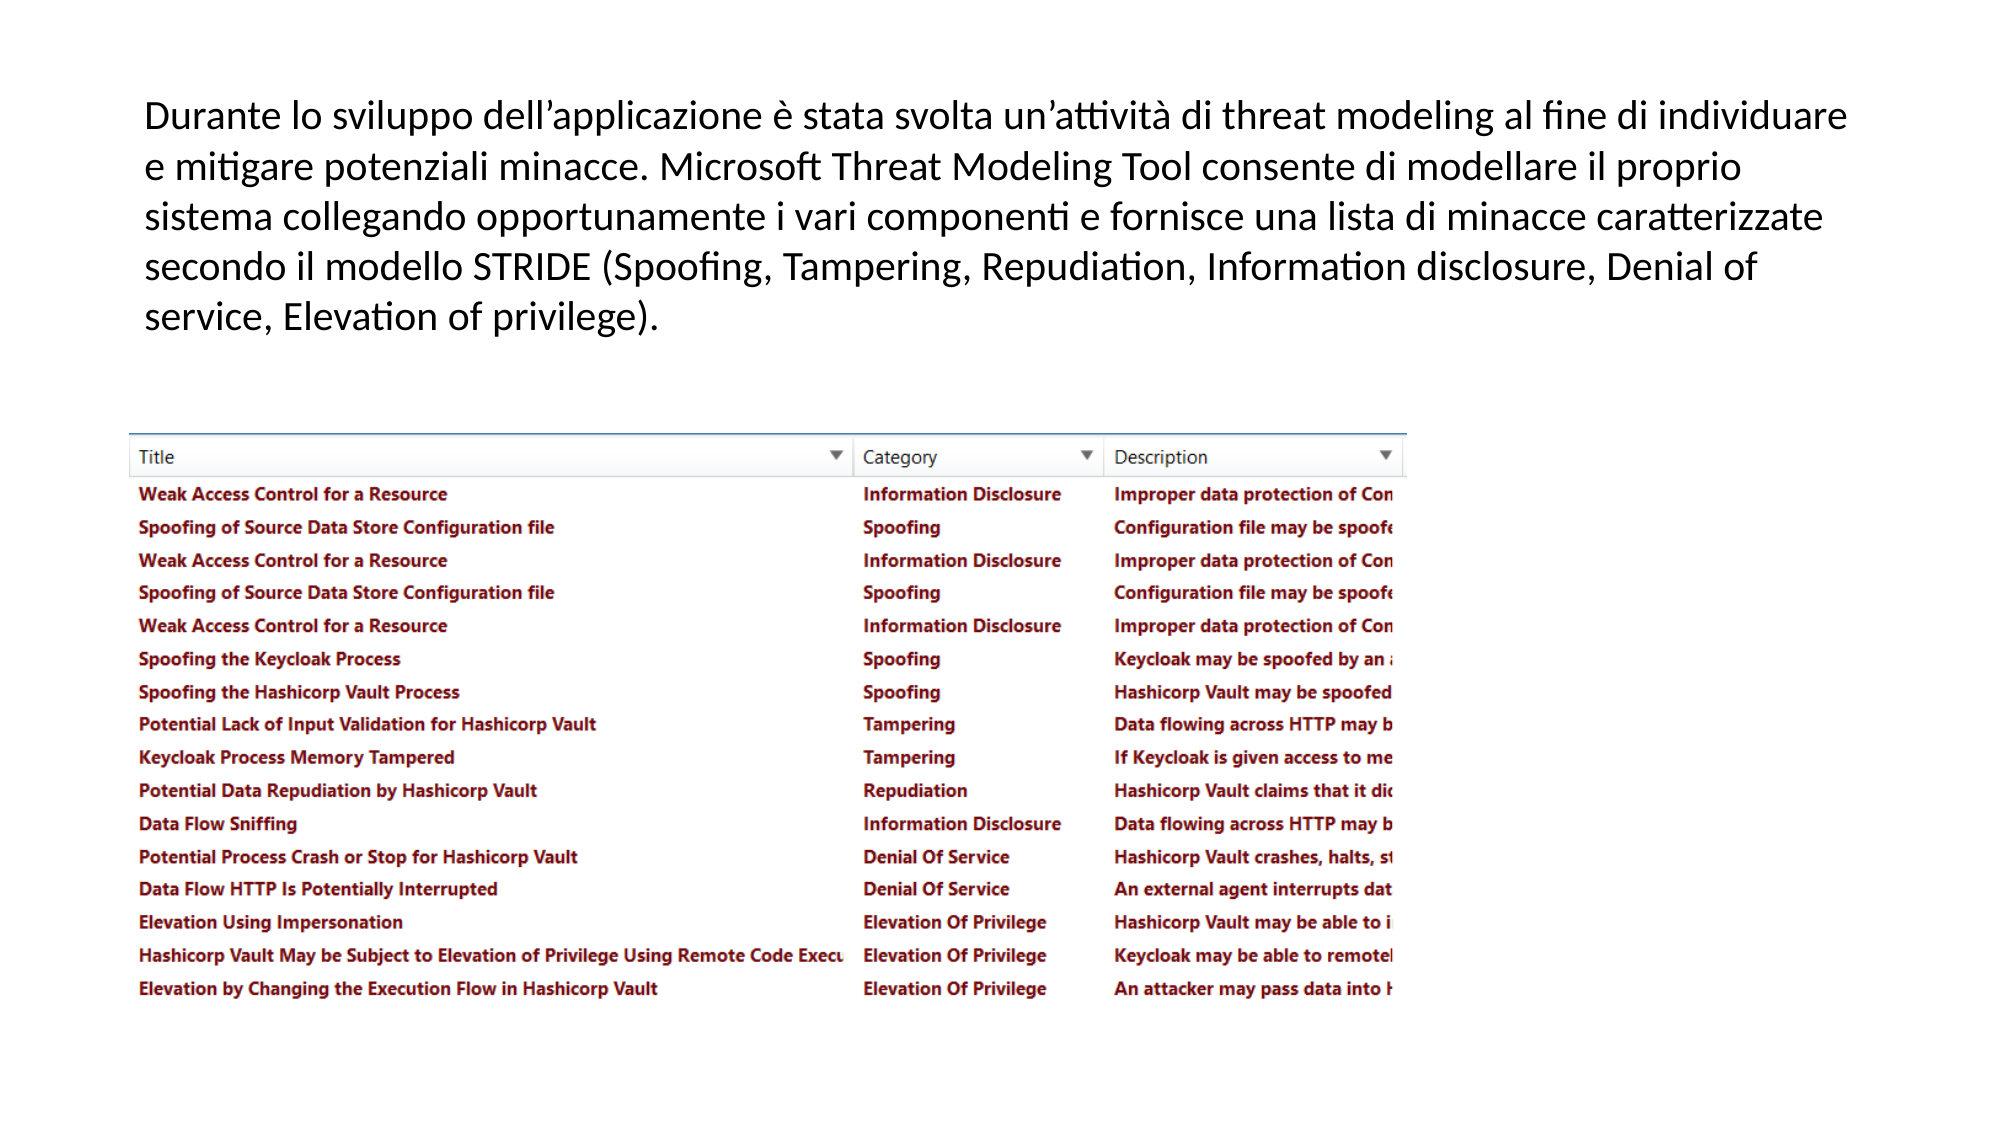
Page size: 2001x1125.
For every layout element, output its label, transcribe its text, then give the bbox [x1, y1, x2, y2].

text_box Durante lo sviluppo dell’applicazione è stata svolta un’attività di threat modeling al fine di individuare e mitigare potenziali minacce. Microsoft Threat Modeling Tool consente di modellare il proprio sistema collegando opportunamente i vari componenti e fornisce una lista di minacce caratterizzate secondo il modello STRIDE (Spoofing, Tampering, Repudiation, Information disclosure, Denial of service, Elevation of privilege). [129, 81, 1871, 346]
picture [129, 433, 1407, 1005]
